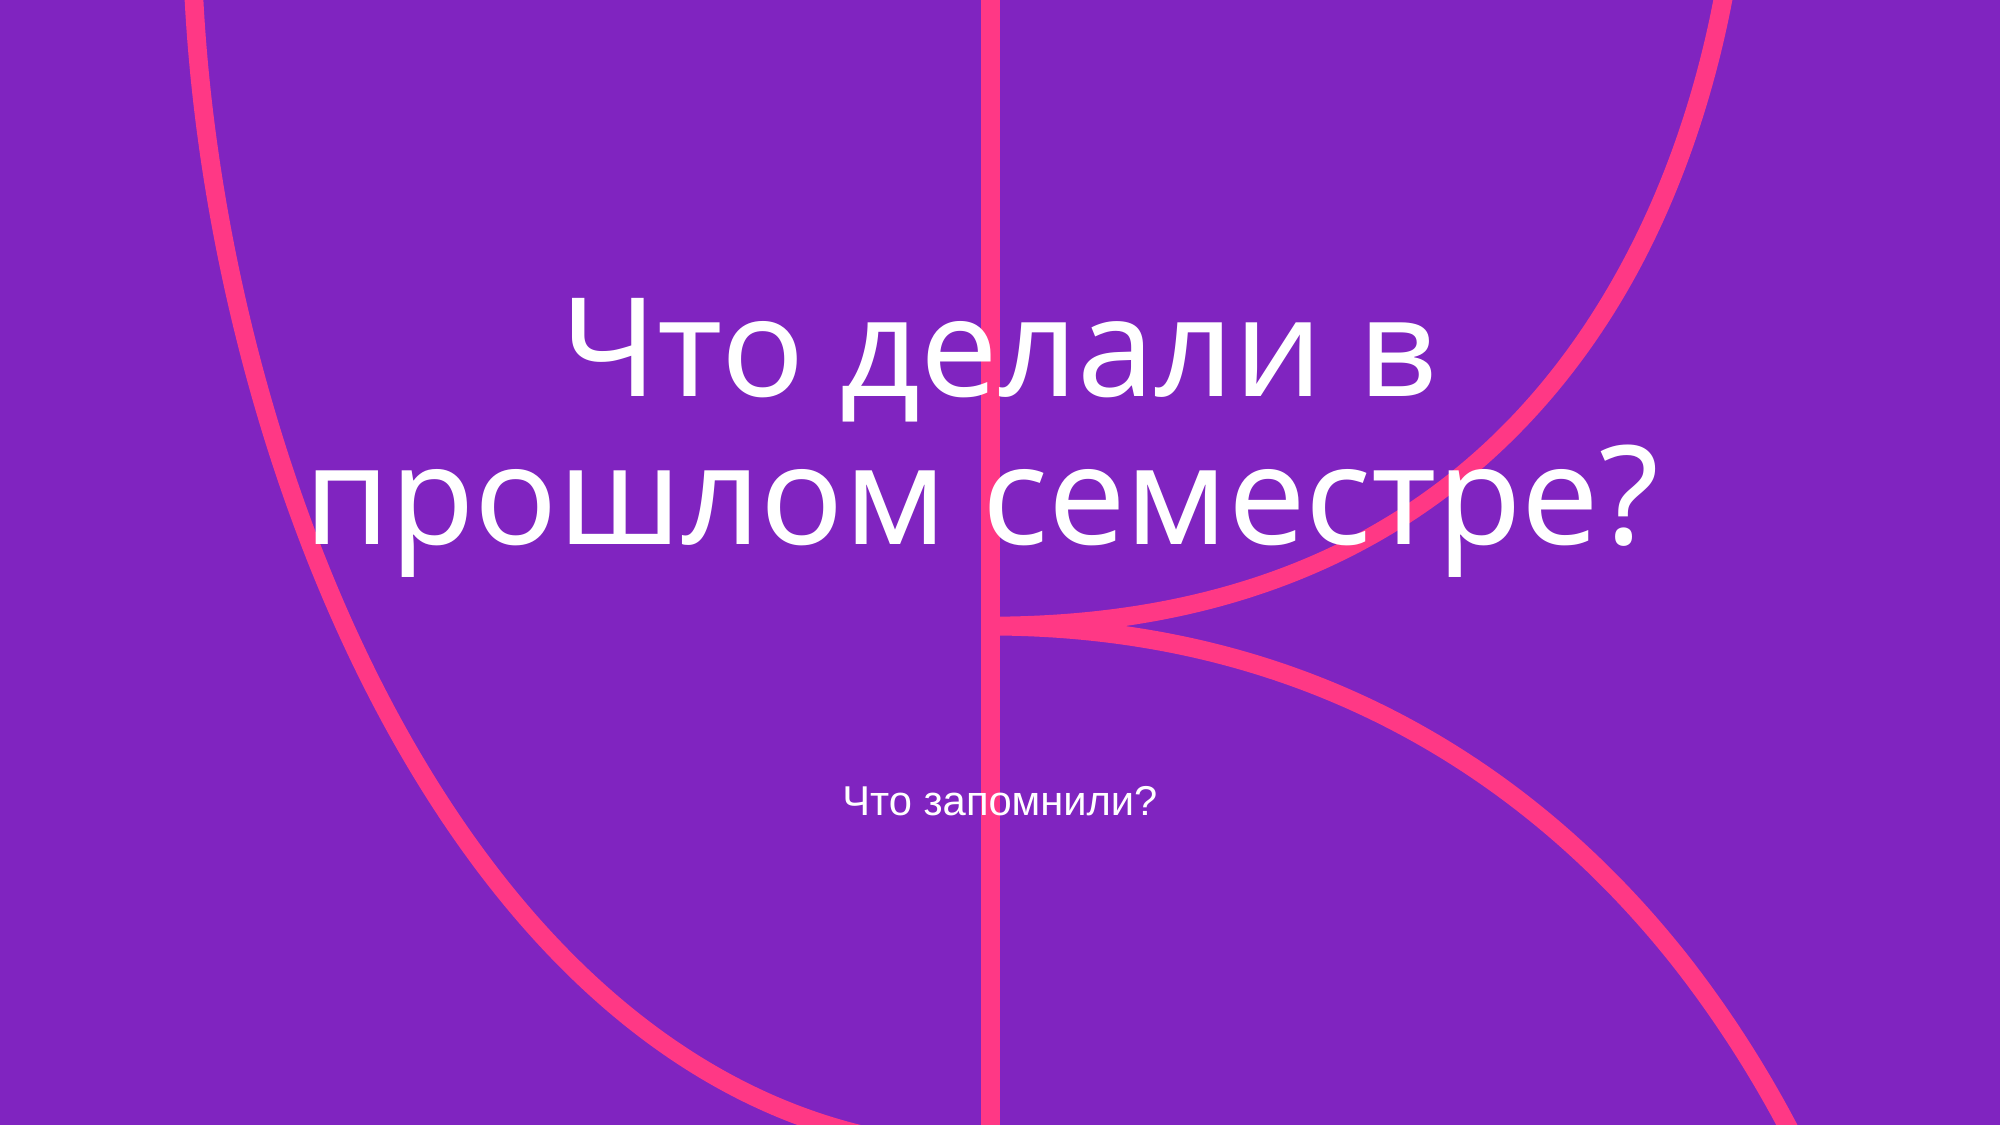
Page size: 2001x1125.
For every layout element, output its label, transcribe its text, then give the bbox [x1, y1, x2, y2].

title Что делали в прошлом семестре? [255, 277, 1745, 575]
text_box [184, 0, 255, 409]
text_box [312, 575, 861, 1125]
text_box Что запомнили? [602, 762, 1398, 830]
text_box [981, 0, 1000, 277]
text_box [981, 575, 1798, 1125]
text_box [1613, 0, 1733, 277]
